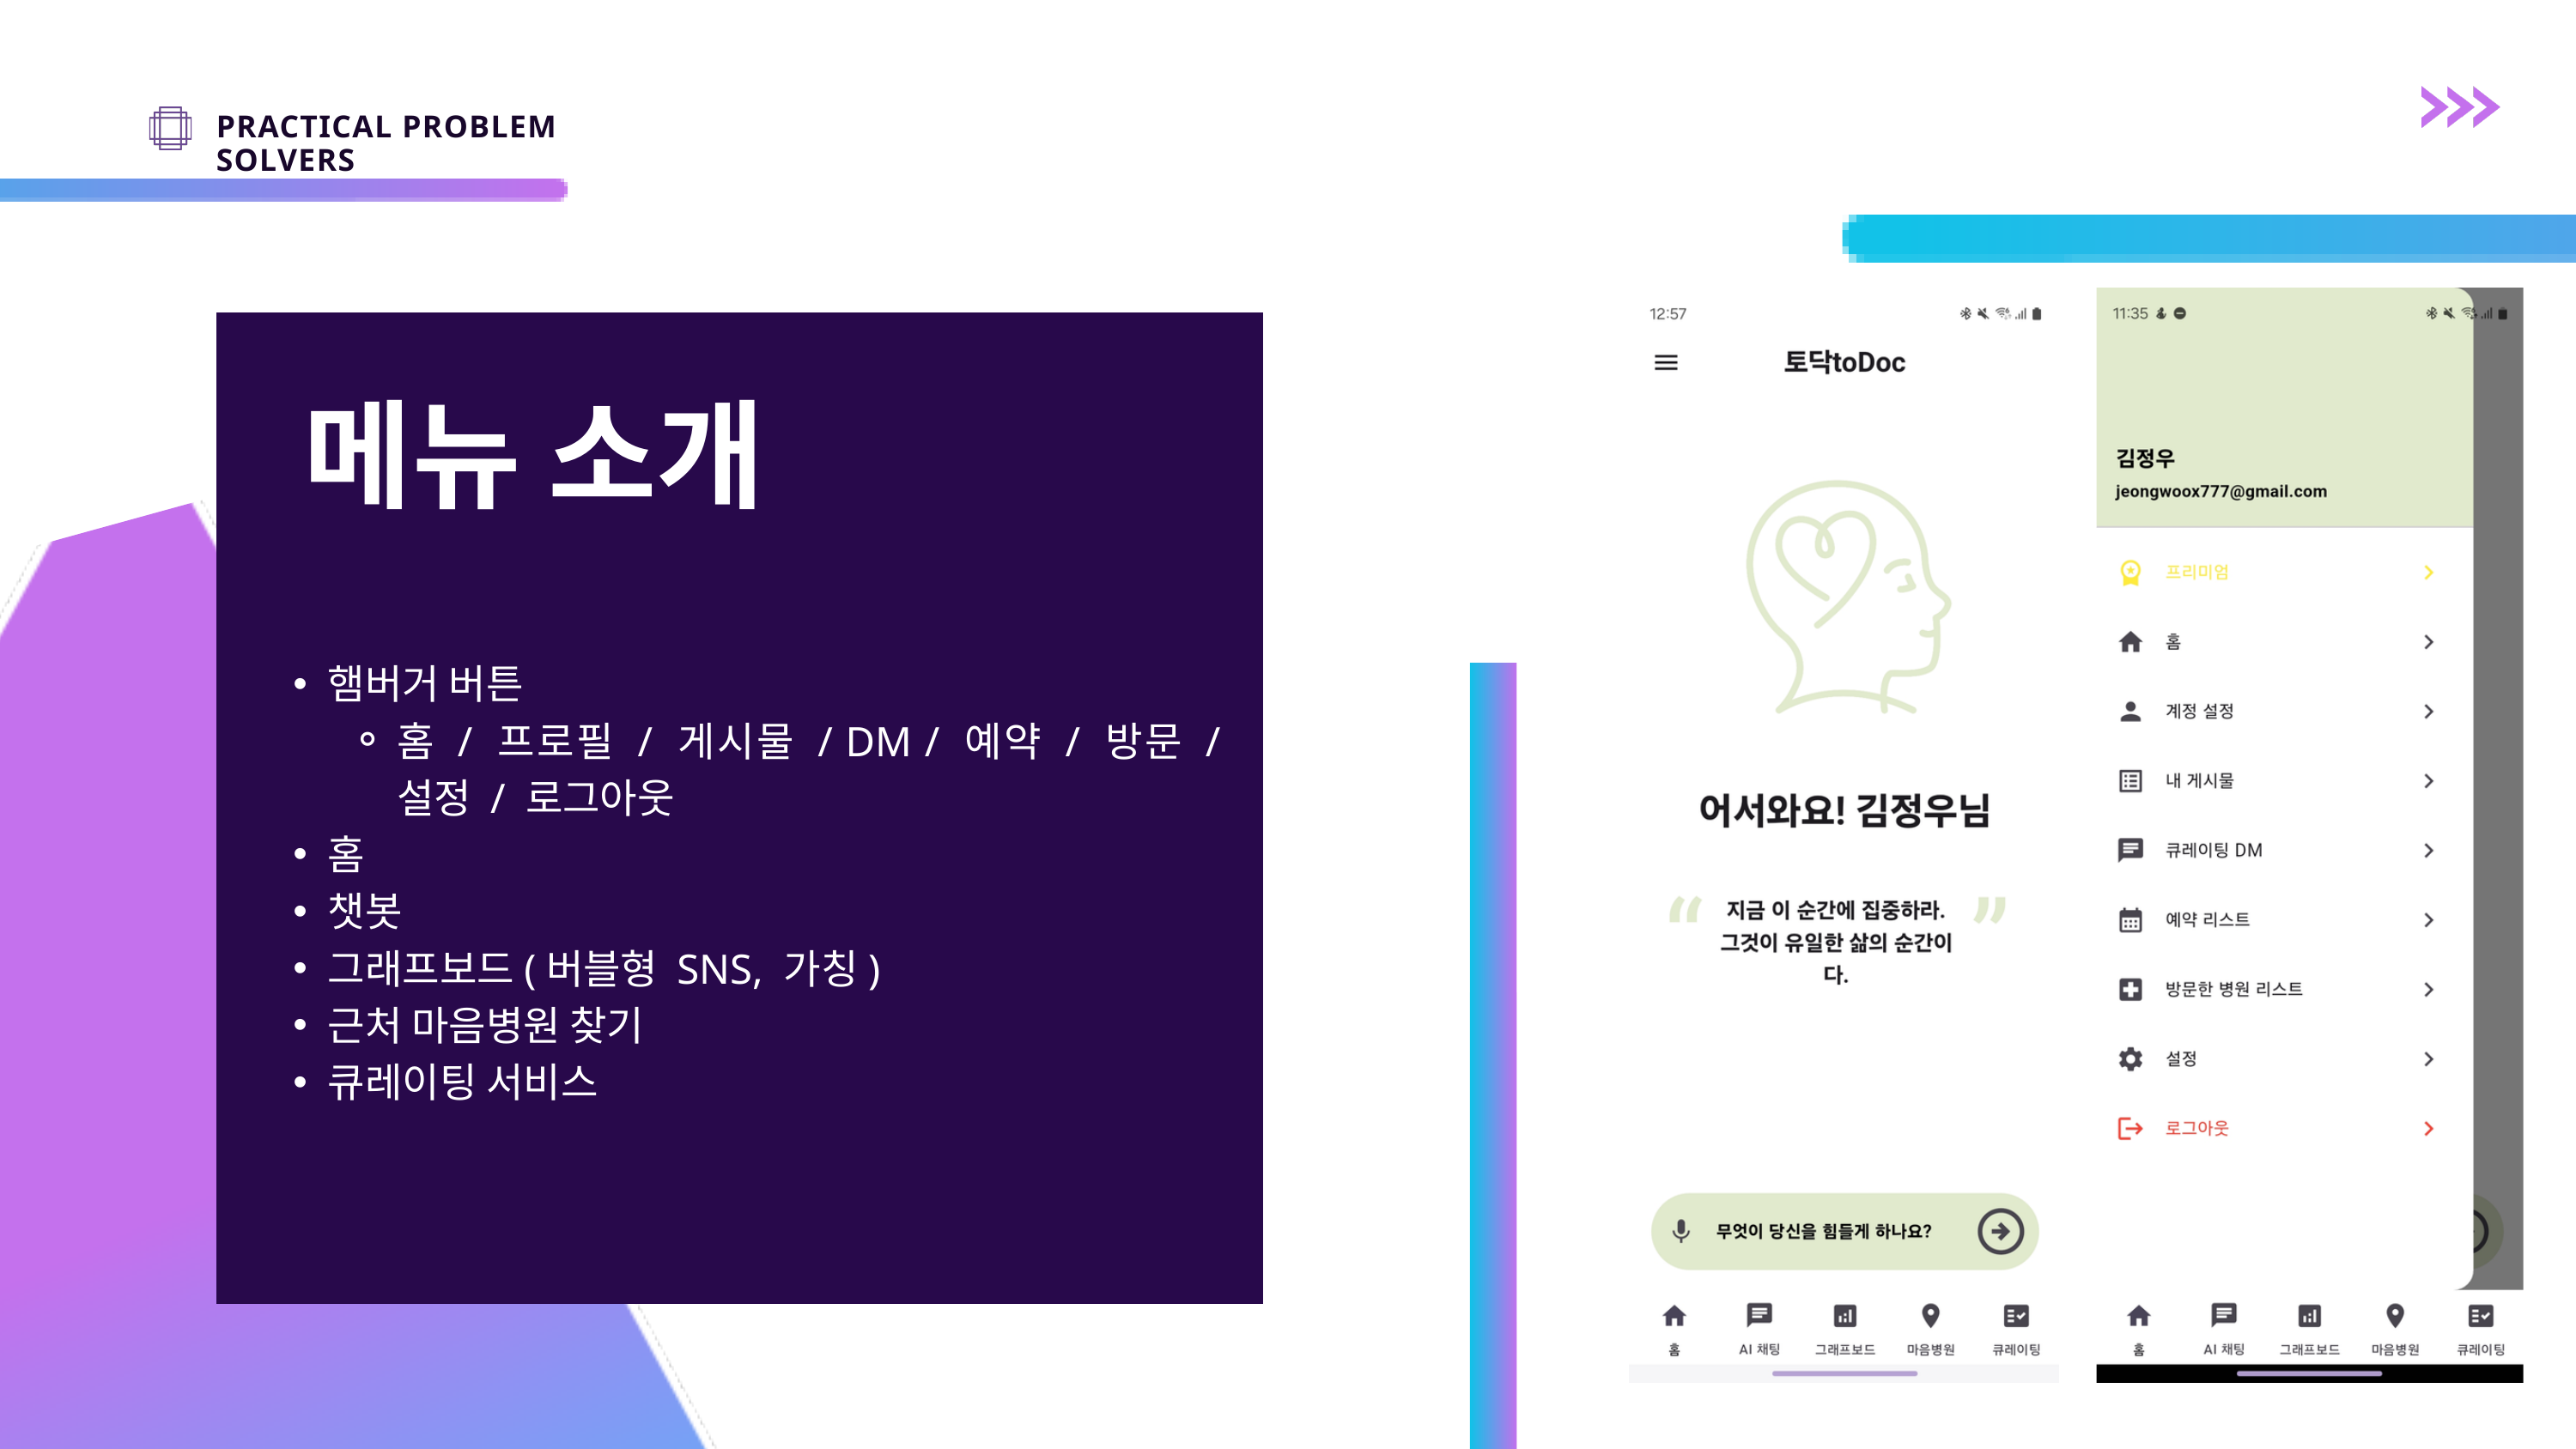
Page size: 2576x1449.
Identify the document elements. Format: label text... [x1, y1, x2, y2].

text_box [0, 179, 568, 202]
text_box [2421, 86, 2500, 129]
text_box PRACTICAL PROBLEM SOLVERS [216, 110, 644, 178]
text_box [1631, 288, 2059, 1383]
text_box [2096, 288, 2524, 1383]
text_box [149, 106, 192, 150]
text_box [0, 497, 931, 1449]
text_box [216, 312, 1263, 1304]
text_box [1842, 215, 2576, 263]
text_box [1469, 663, 1517, 1449]
